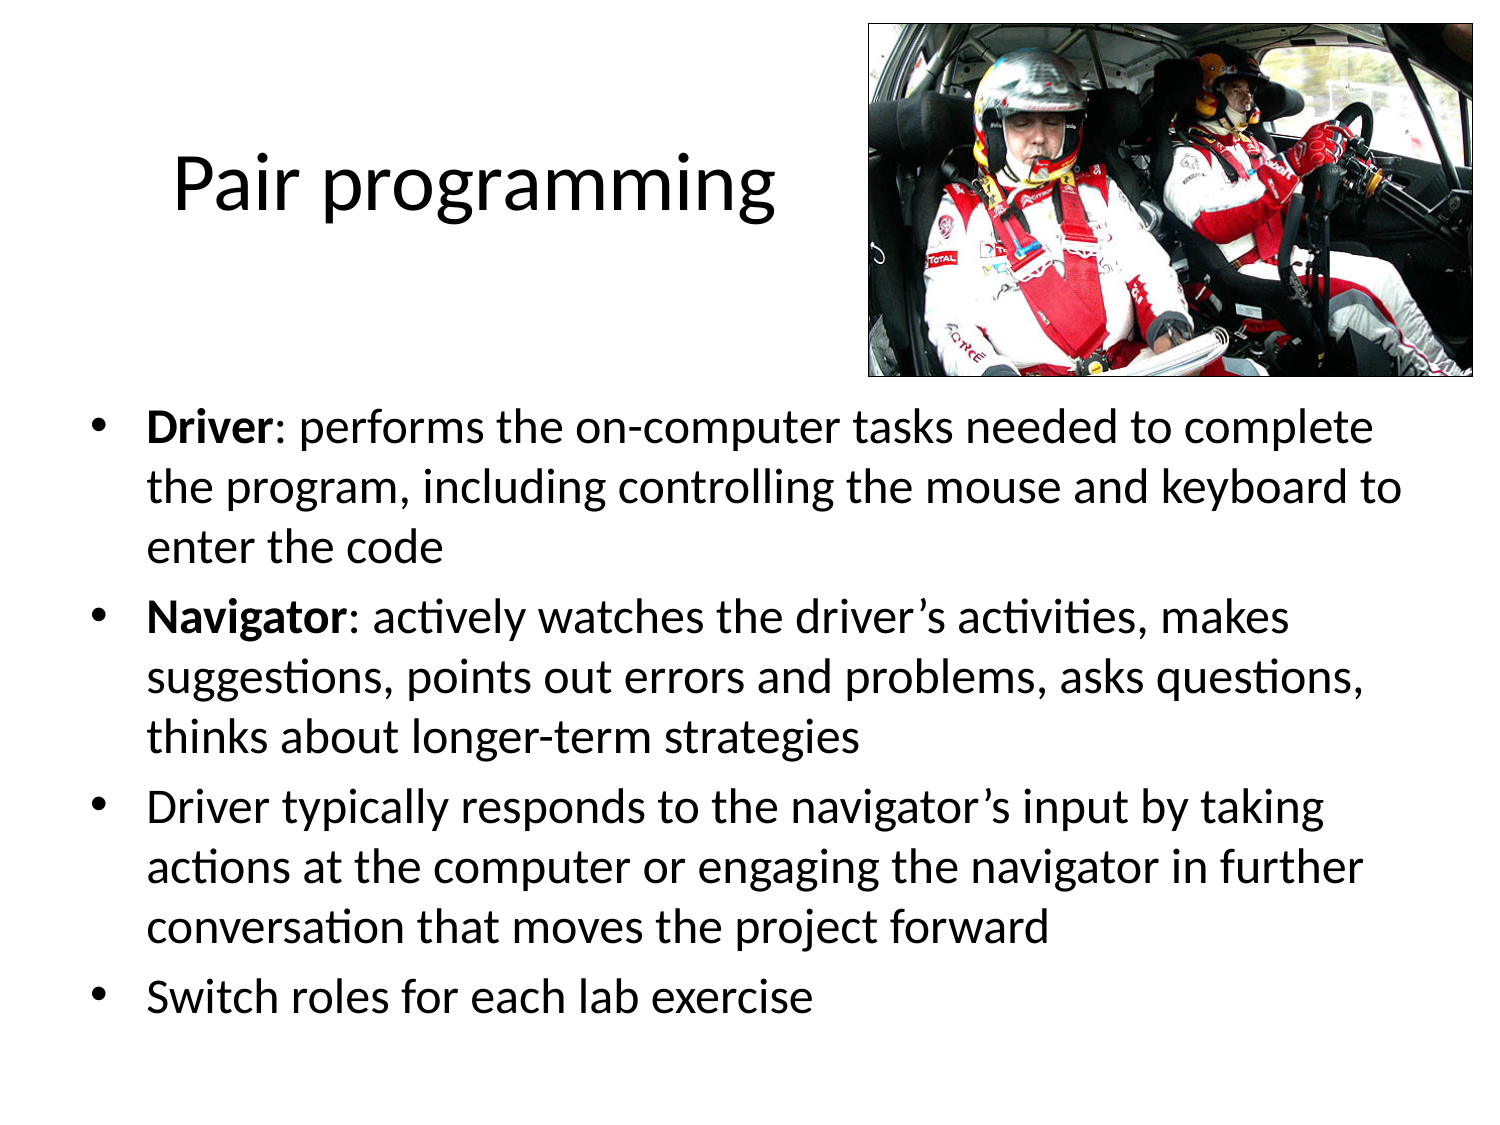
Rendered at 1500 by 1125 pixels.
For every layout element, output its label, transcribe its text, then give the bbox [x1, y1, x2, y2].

list Driver: performs the on-computer tasks needed to complete the program, including controlling the mouse and keyboard to enter the code Navigator: actively watches the driver’s activities, makes suggestions, points out errors and problems, asks questions, thinks about longer-term strategies Driver typically responds to the navigator’s input by taking actions at the computer or engaging the navigator in further conversation that moves the project forward Switch roles for each lab exercise [75, 386, 1425, 1088]
picture [868, 23, 1473, 377]
title Pair programming [75, 99, 863, 255]
